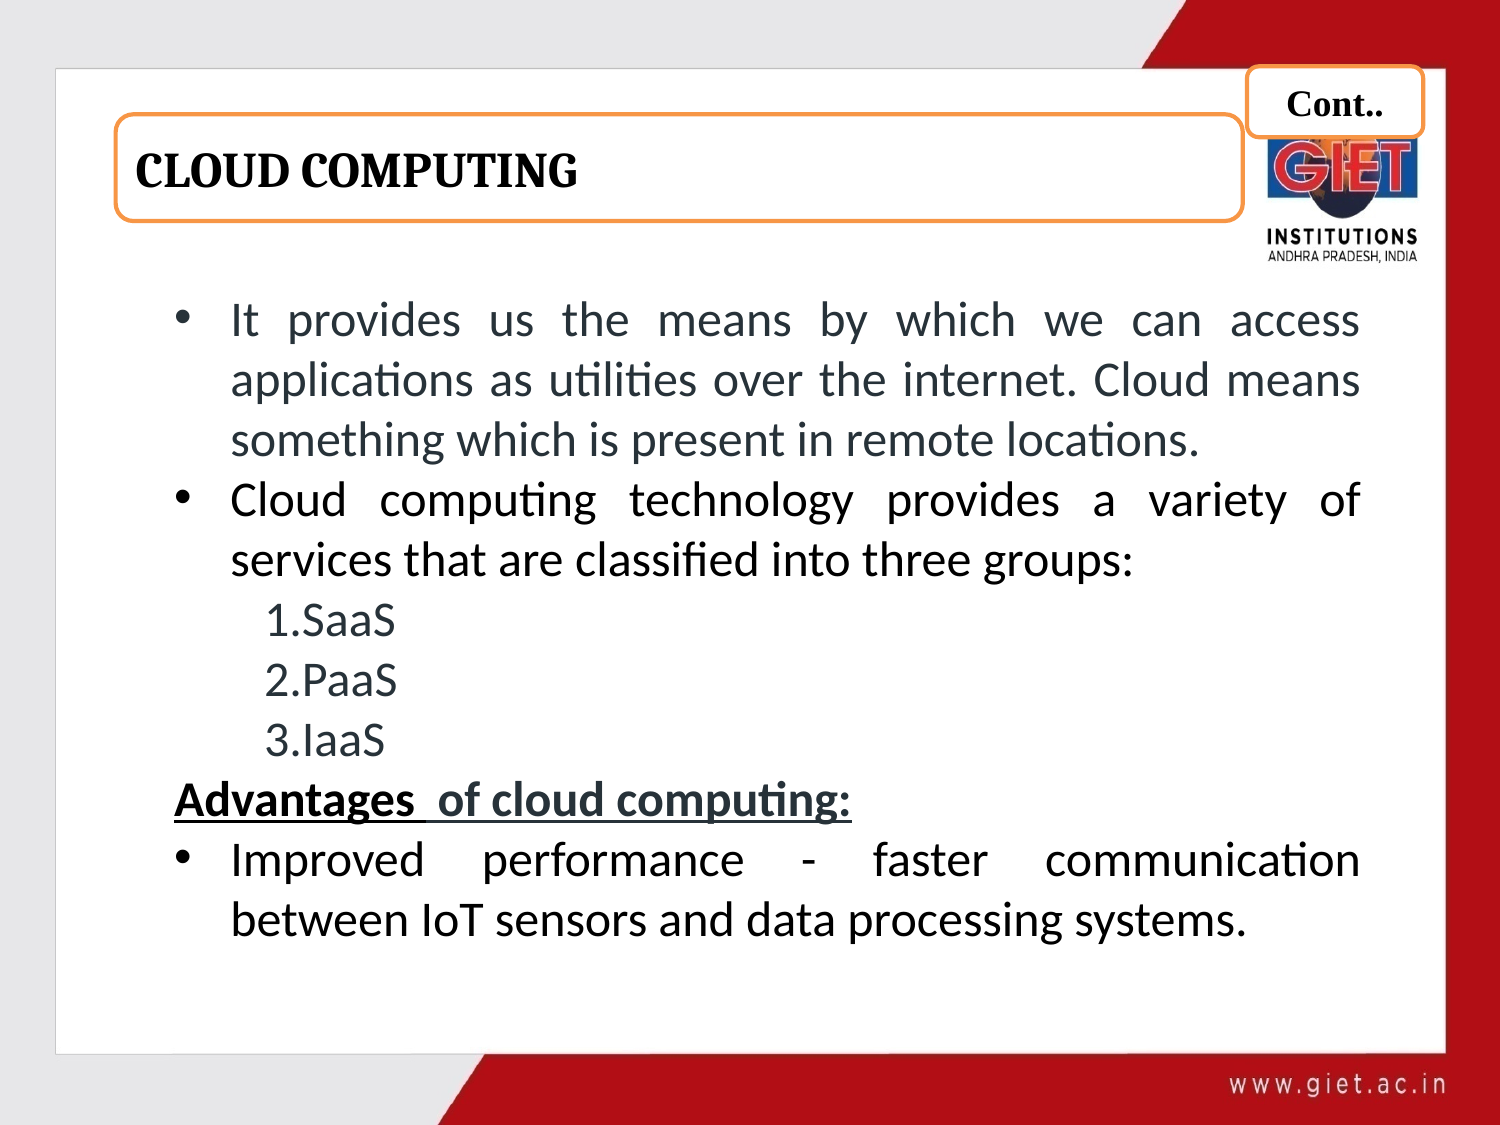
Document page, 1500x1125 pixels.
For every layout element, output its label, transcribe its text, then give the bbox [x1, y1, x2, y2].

text_box CLOUD COMPUTING [113, 112, 1245, 224]
text_box Cont.. [1244, 64, 1426, 140]
text_box It provides us the means by which we can access applications as utilities over the internet. Cloud means something which is present in remote locations. Cloud computing technology provides a variety of services that are classified into three groups: 1.SaaS 2.PaaS 3.IaaS Advantages of cloud computing: Improved performance - faster communication between IoT sensors and data processing systems. [159, 278, 1376, 1125]
picture [0, 0, 1500, 1125]
